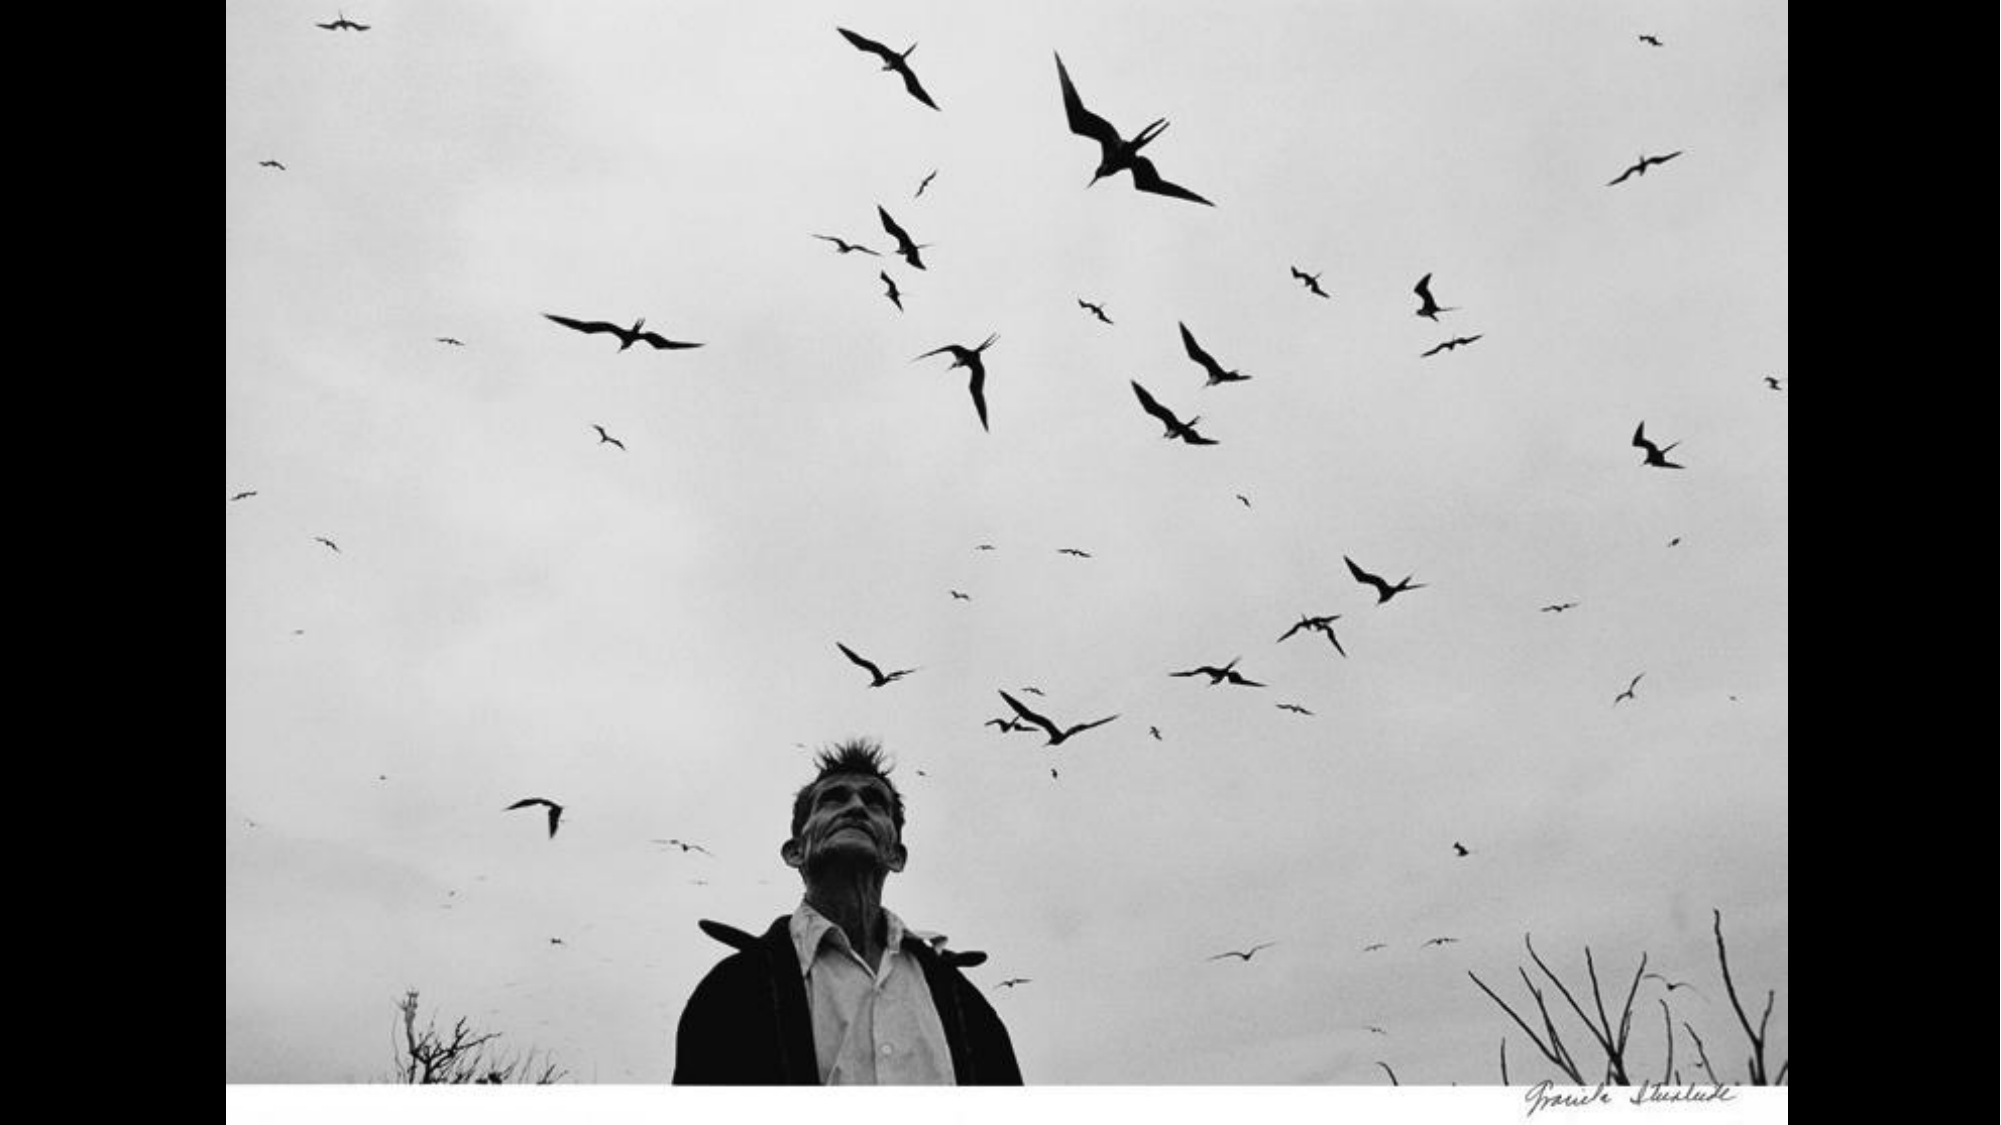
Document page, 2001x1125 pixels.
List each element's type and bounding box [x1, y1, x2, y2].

picture [226, 0, 1788, 1125]
